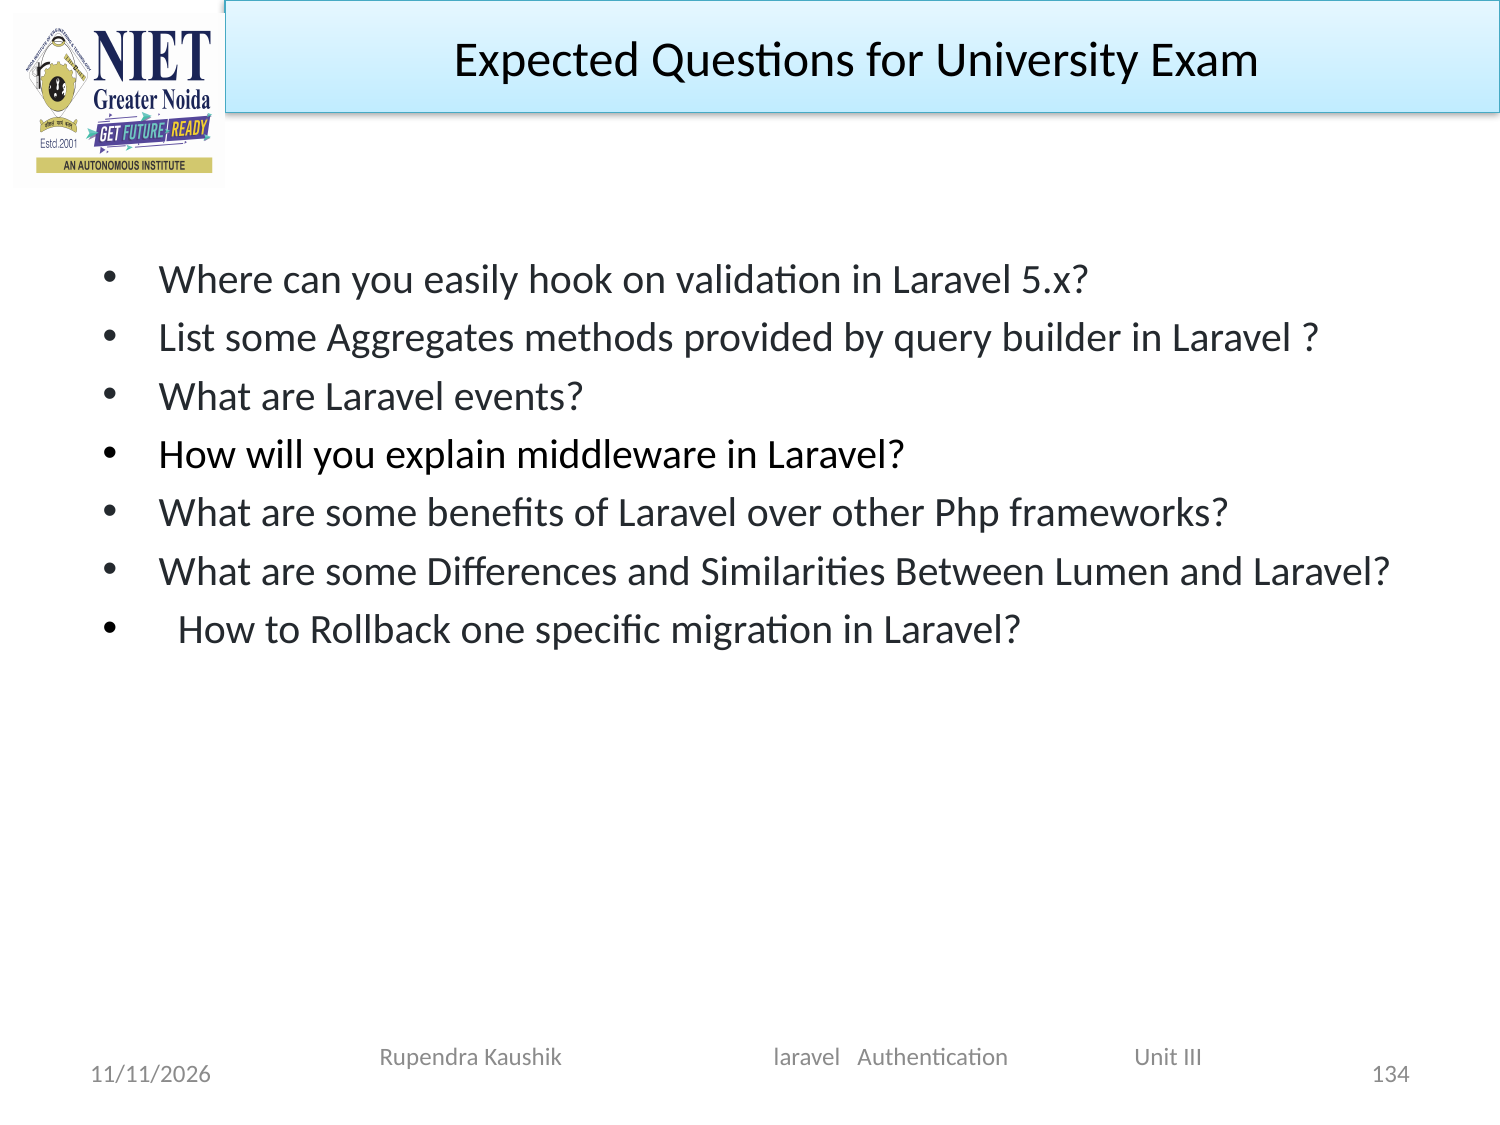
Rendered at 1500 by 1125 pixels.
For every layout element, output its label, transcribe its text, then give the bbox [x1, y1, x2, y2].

slide_number 134 [1074, 1042, 1425, 1103]
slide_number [75, 1042, 425, 1103]
list Where can you easily hook on validation in Laravel 5.x? List some Aggregates methods provided by query builder in Laravel ? What are Laravel events? How will you explain middleware in Laravel? What are some benefits of Laravel over other Php frameworks? What are some Differences and Similarities Between Lumen and Laravel? How to Rollback one specific migration in Laravel? [87, 243, 1500, 987]
text_box Rupendra Kaushik laravel Authentication Unit III [329, 1033, 1255, 1079]
text_box Expected Questions for University Exam [224, 0, 1500, 113]
picture [13, 13, 226, 188]
